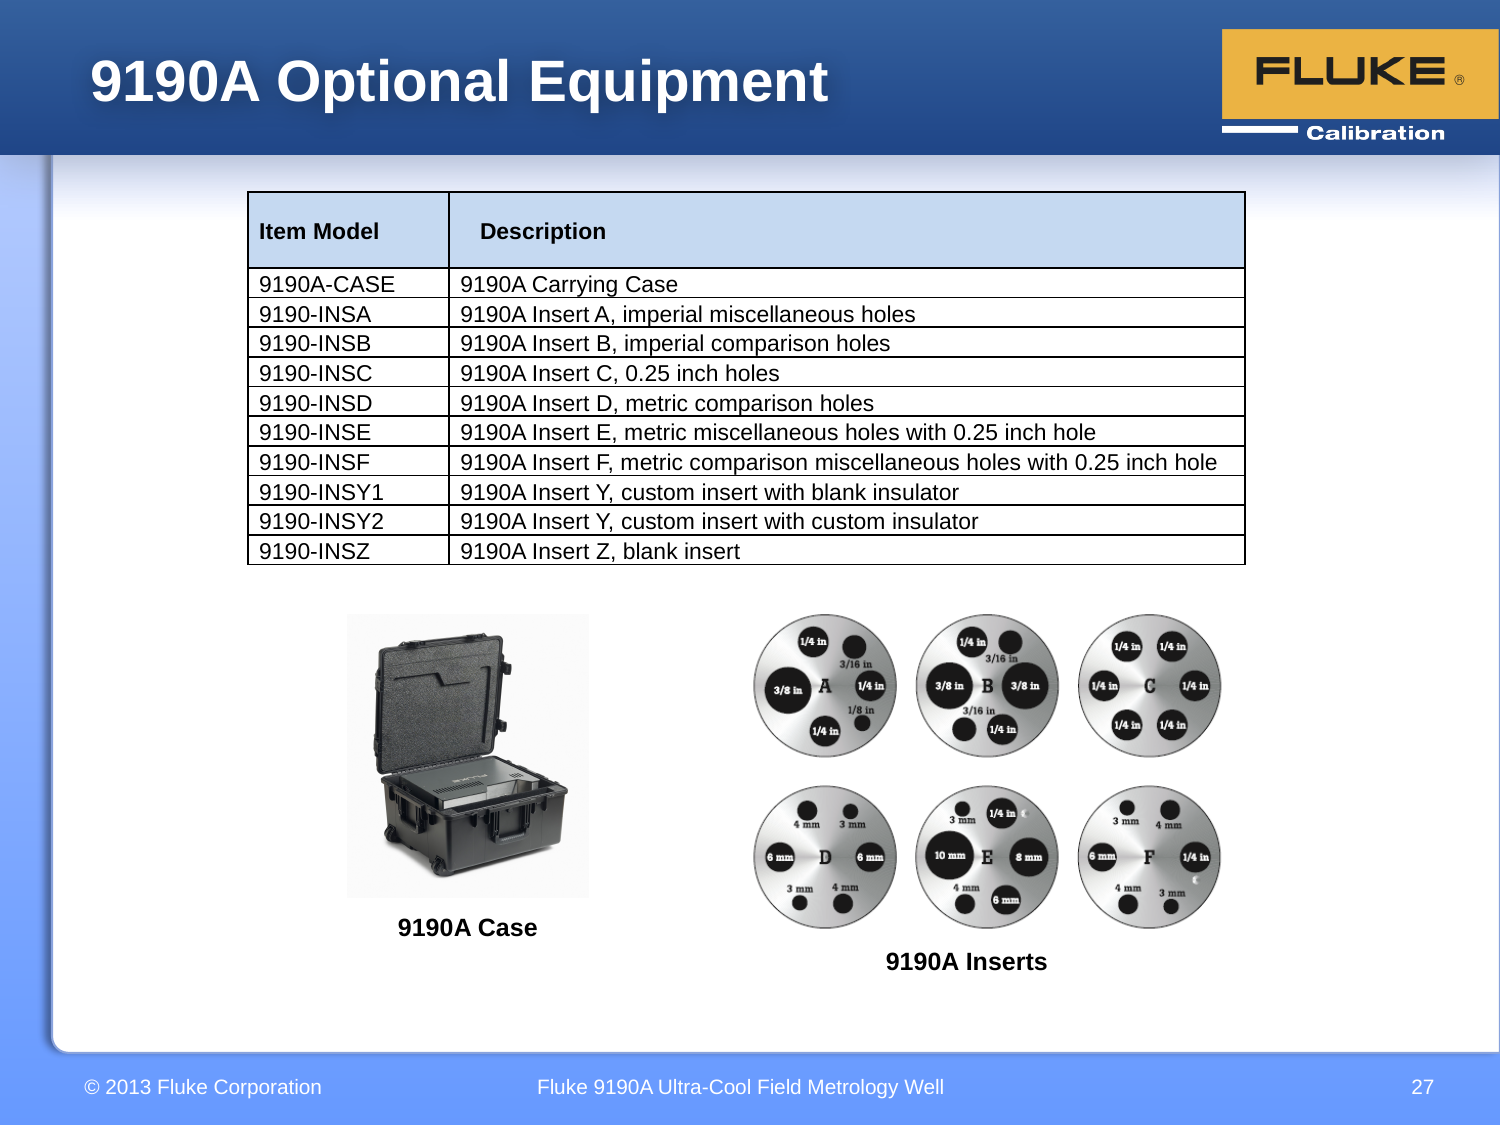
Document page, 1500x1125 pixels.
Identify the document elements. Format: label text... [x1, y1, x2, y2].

table_cell 9190A Insert Y, custom insert with custom insulator [450, 506, 1244, 534]
table_cell 9190A Insert C, 0.25 inch holes [450, 358, 1244, 386]
title 9190A Optional Equipment [75, 28, 1151, 138]
table_cell 9190A Insert A, imperial miscellaneous holes [450, 298, 1244, 326]
table_cell 9190A-CASE [249, 269, 448, 297]
table_cell 9190-INSD [249, 387, 448, 415]
table_cell 9190-INSF [249, 447, 448, 475]
table_header Item Model [249, 193, 448, 267]
text_box 9190A Case [383, 906, 554, 950]
picture [347, 614, 589, 899]
table_header Description [450, 193, 1244, 267]
picture [1222, 27, 1500, 140]
table_cell 9190A Insert D, metric comparison holes [450, 387, 1244, 415]
table_cell 9190A Insert B, imperial comparison holes [450, 328, 1244, 356]
picture [733, 599, 1249, 951]
table_cell 9190A Insert E, metric miscellaneous holes with 0.25 inch hole [450, 417, 1244, 445]
table_cell 9190-INSE [249, 417, 448, 445]
text_box 9190A Inserts [871, 959, 1064, 983]
table_cell 9190-INSA [249, 298, 448, 326]
table_cell 9190-INSC [249, 358, 448, 386]
table_cell 9190A Insert Y, custom insert with blank insulator [450, 476, 1244, 504]
table_cell 9190A Insert Z, blank insert [450, 536, 1244, 564]
table_cell 9190-INSB [249, 328, 448, 356]
table_cell 9190-INSZ [249, 536, 448, 564]
table_cell 9190A Carrying Case [450, 269, 1244, 297]
table_cell 9190A Insert F, metric comparison miscellaneous holes with 0.25 inch hole [450, 447, 1244, 475]
table_cell 9190-INSY2 [249, 506, 448, 534]
table_cell 9190-INSY1 [249, 476, 448, 504]
